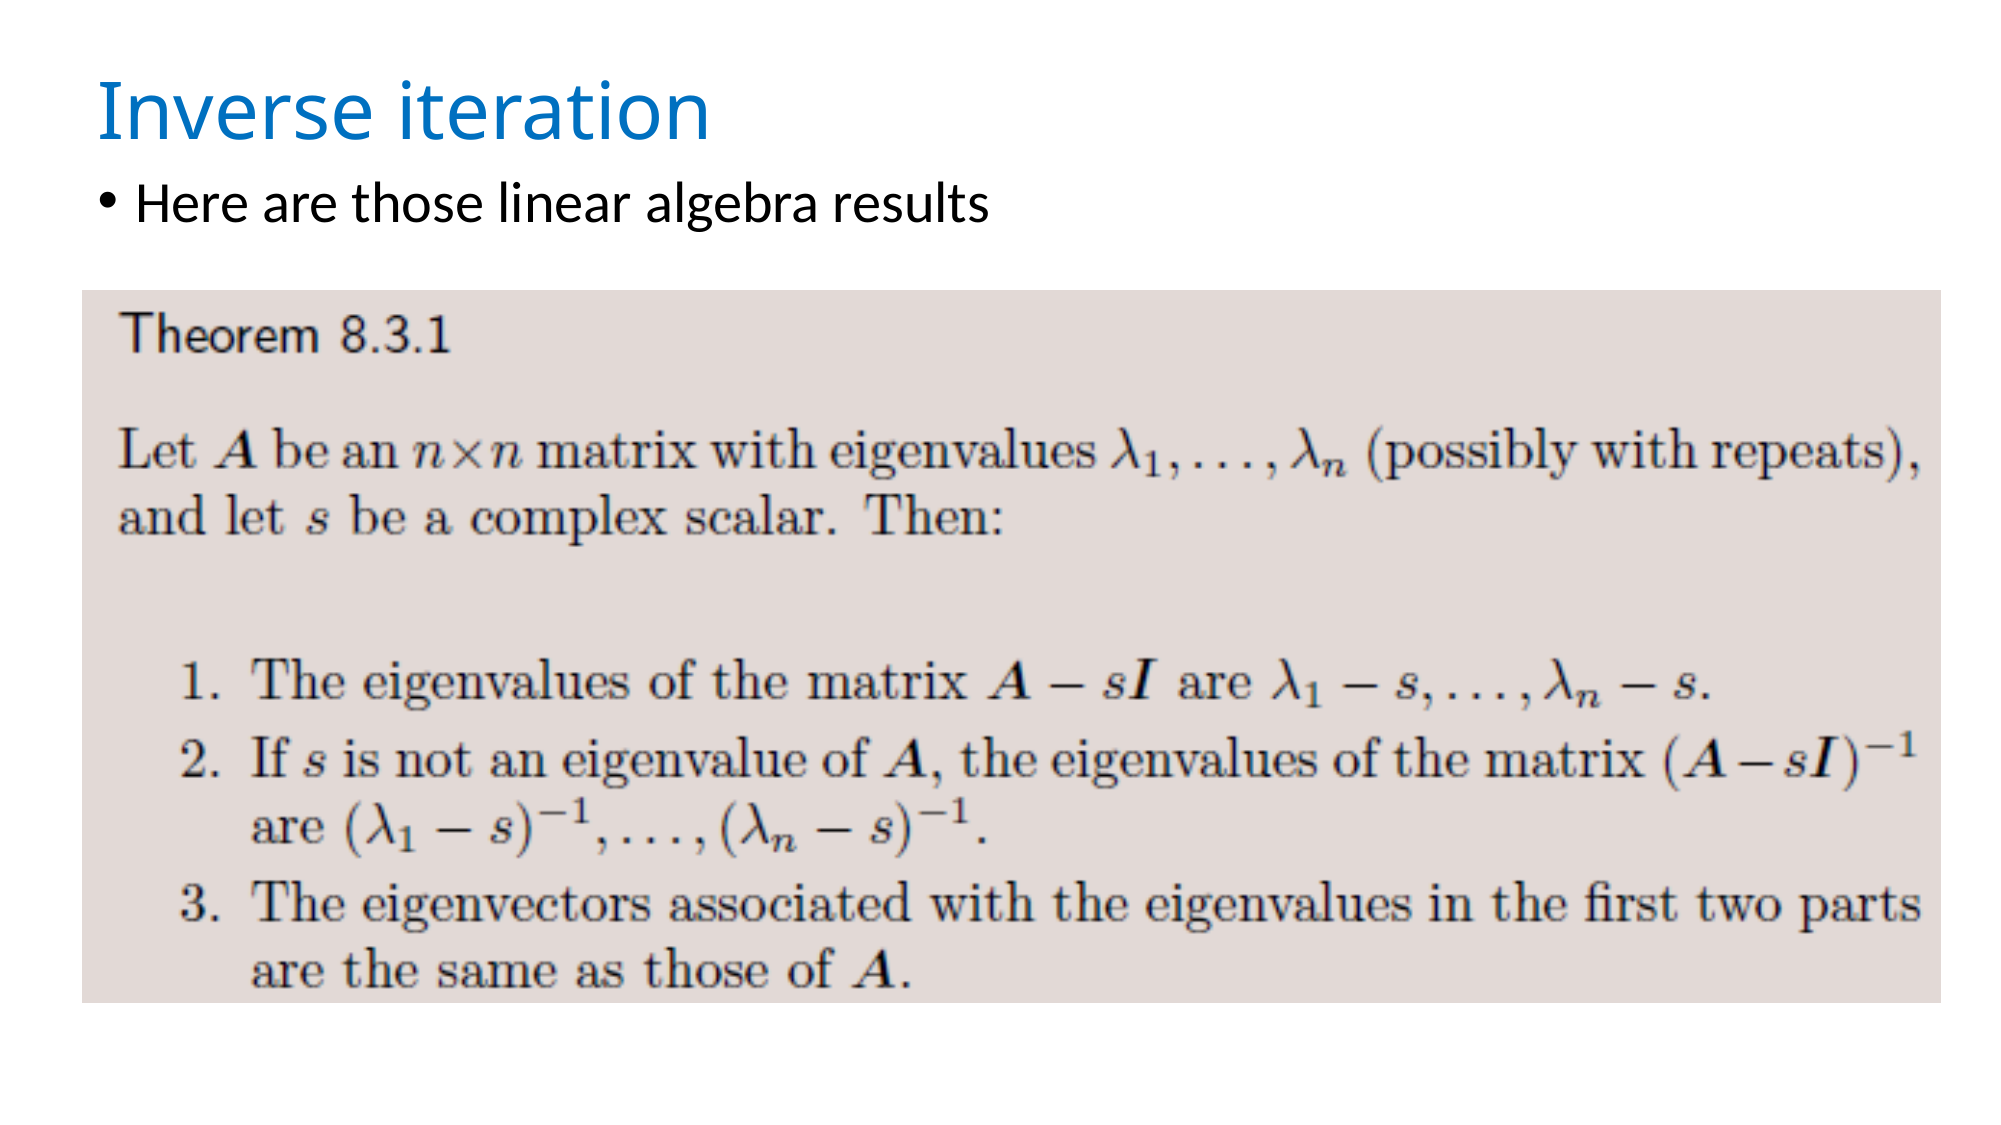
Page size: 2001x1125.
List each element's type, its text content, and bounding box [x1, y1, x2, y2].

title Inverse iteration [82, 62, 886, 164]
picture [82, 290, 1941, 1003]
list Here are those linear algebra results [82, 164, 1919, 290]
